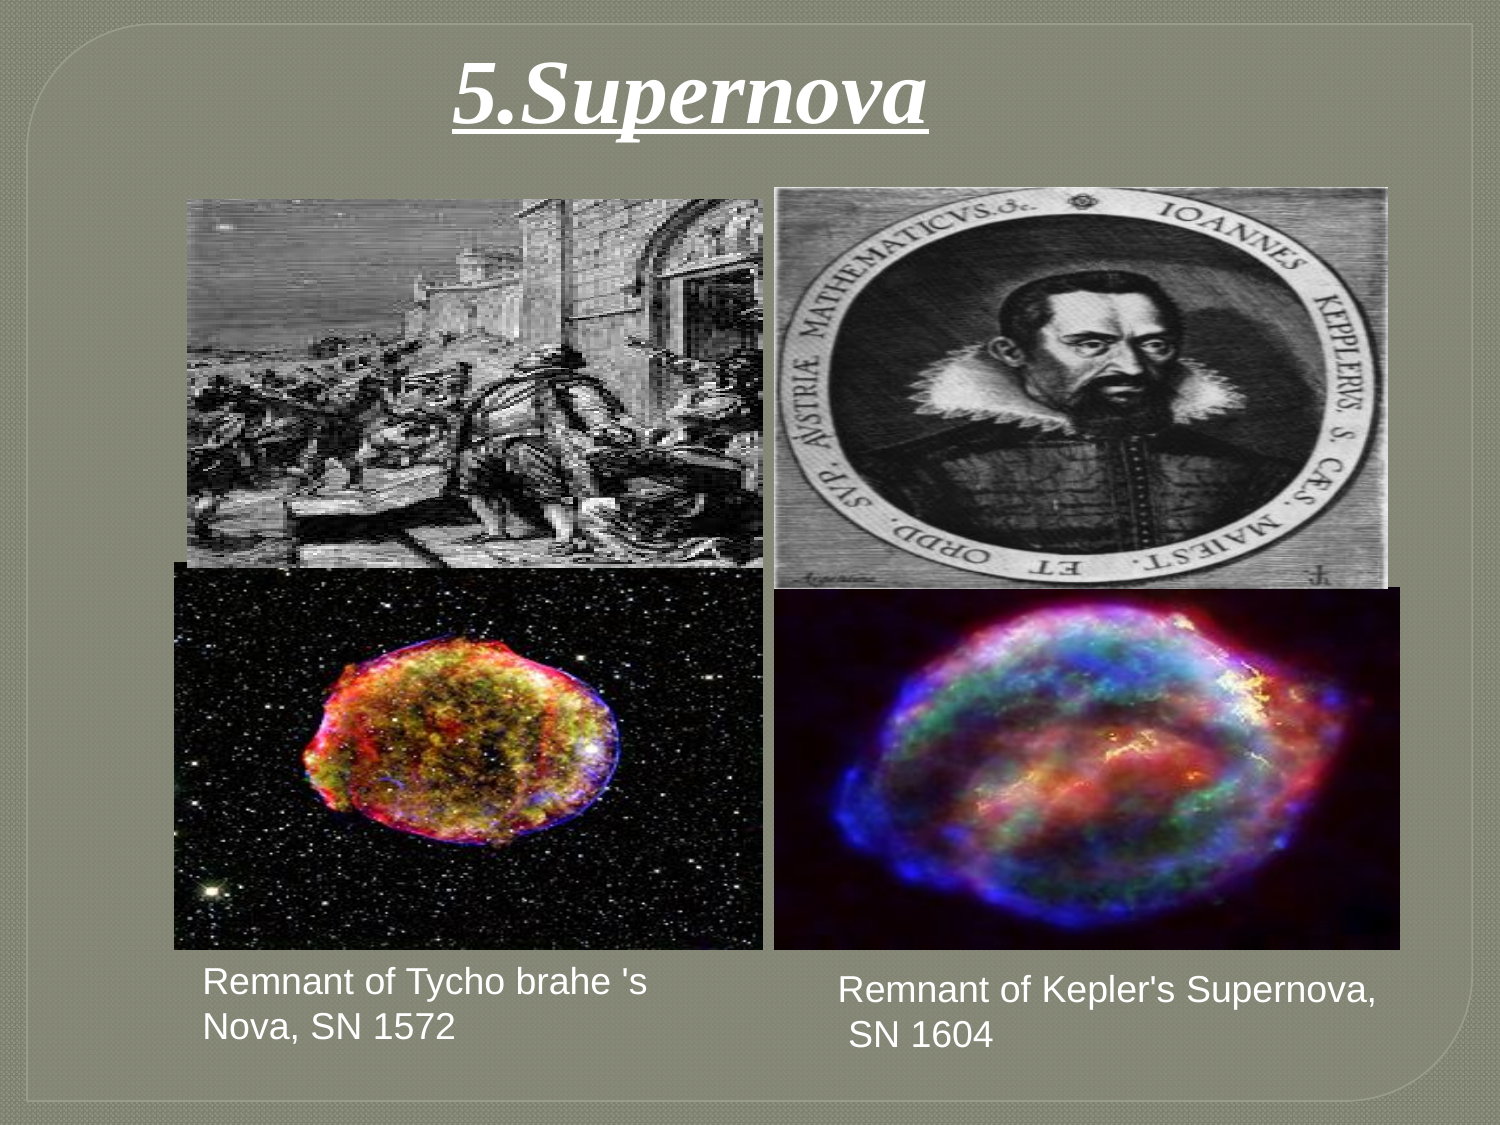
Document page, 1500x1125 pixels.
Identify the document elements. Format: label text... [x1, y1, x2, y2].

text_box Remnant of Tycho brahe 's Nova, SN 1572 [187, 951, 738, 1055]
picture [0, 0, 1500, 1125]
text_box 5.Supernova [437, 24, 1288, 150]
text_box Remnant of Kepler's Supernova, SN 1604 [812, 912, 1409, 1063]
